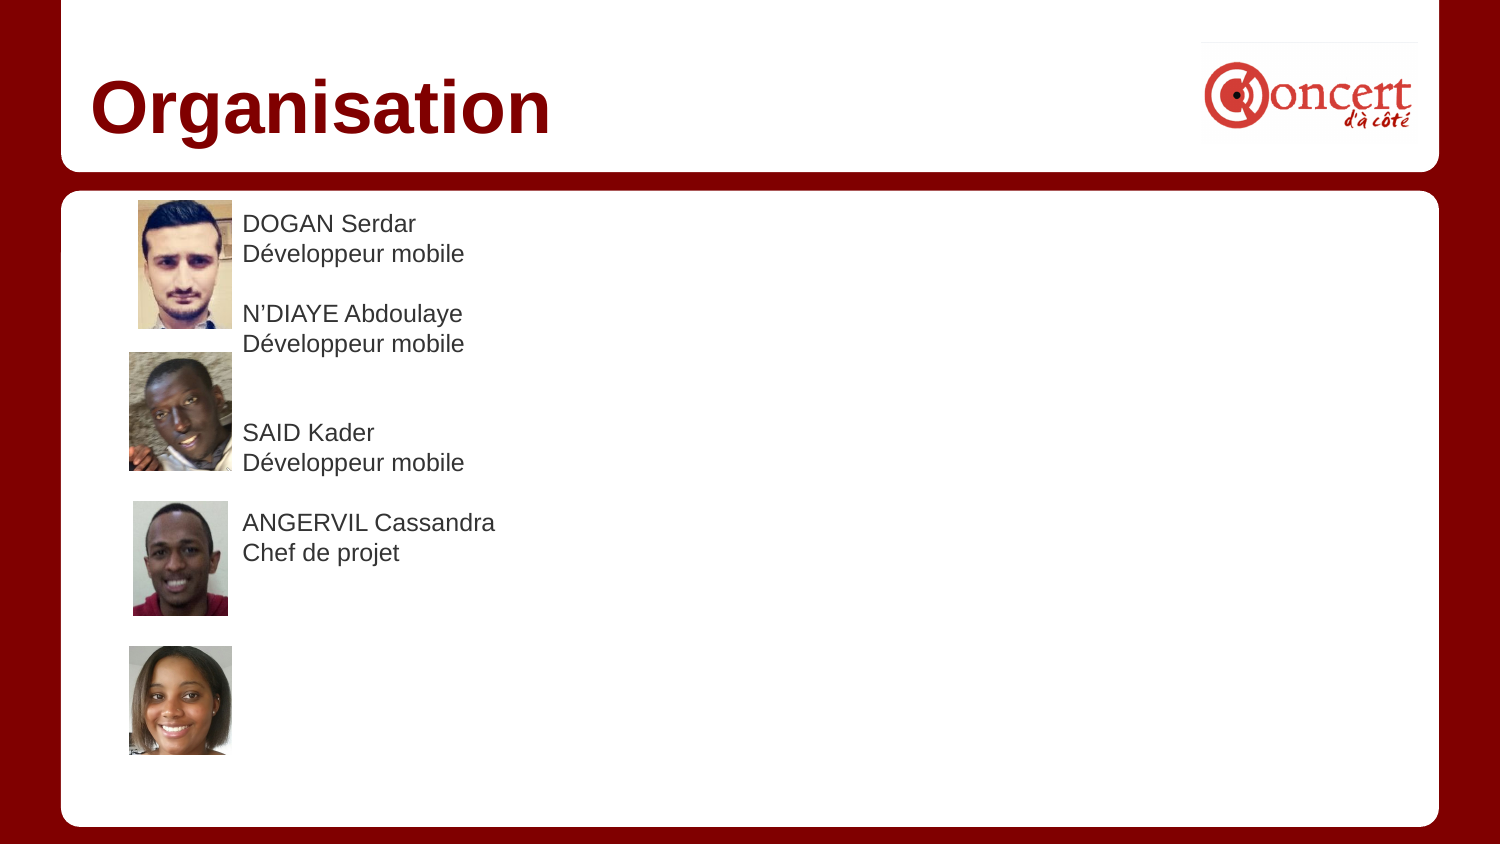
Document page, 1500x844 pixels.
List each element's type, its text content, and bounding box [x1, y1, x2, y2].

picture [129, 351, 232, 472]
picture [129, 645, 232, 755]
picture [1201, 42, 1418, 145]
picture [133, 501, 228, 617]
title Organisation [75, 22, 1425, 164]
picture [137, 200, 232, 329]
list DOGAN Serdar Développeur mobile N’DIAYE Abdoulaye Développeur mobile SAID Kader Développeur mobile ANGERVIL Cassandra Chef de projet [227, 192, 1370, 804]
